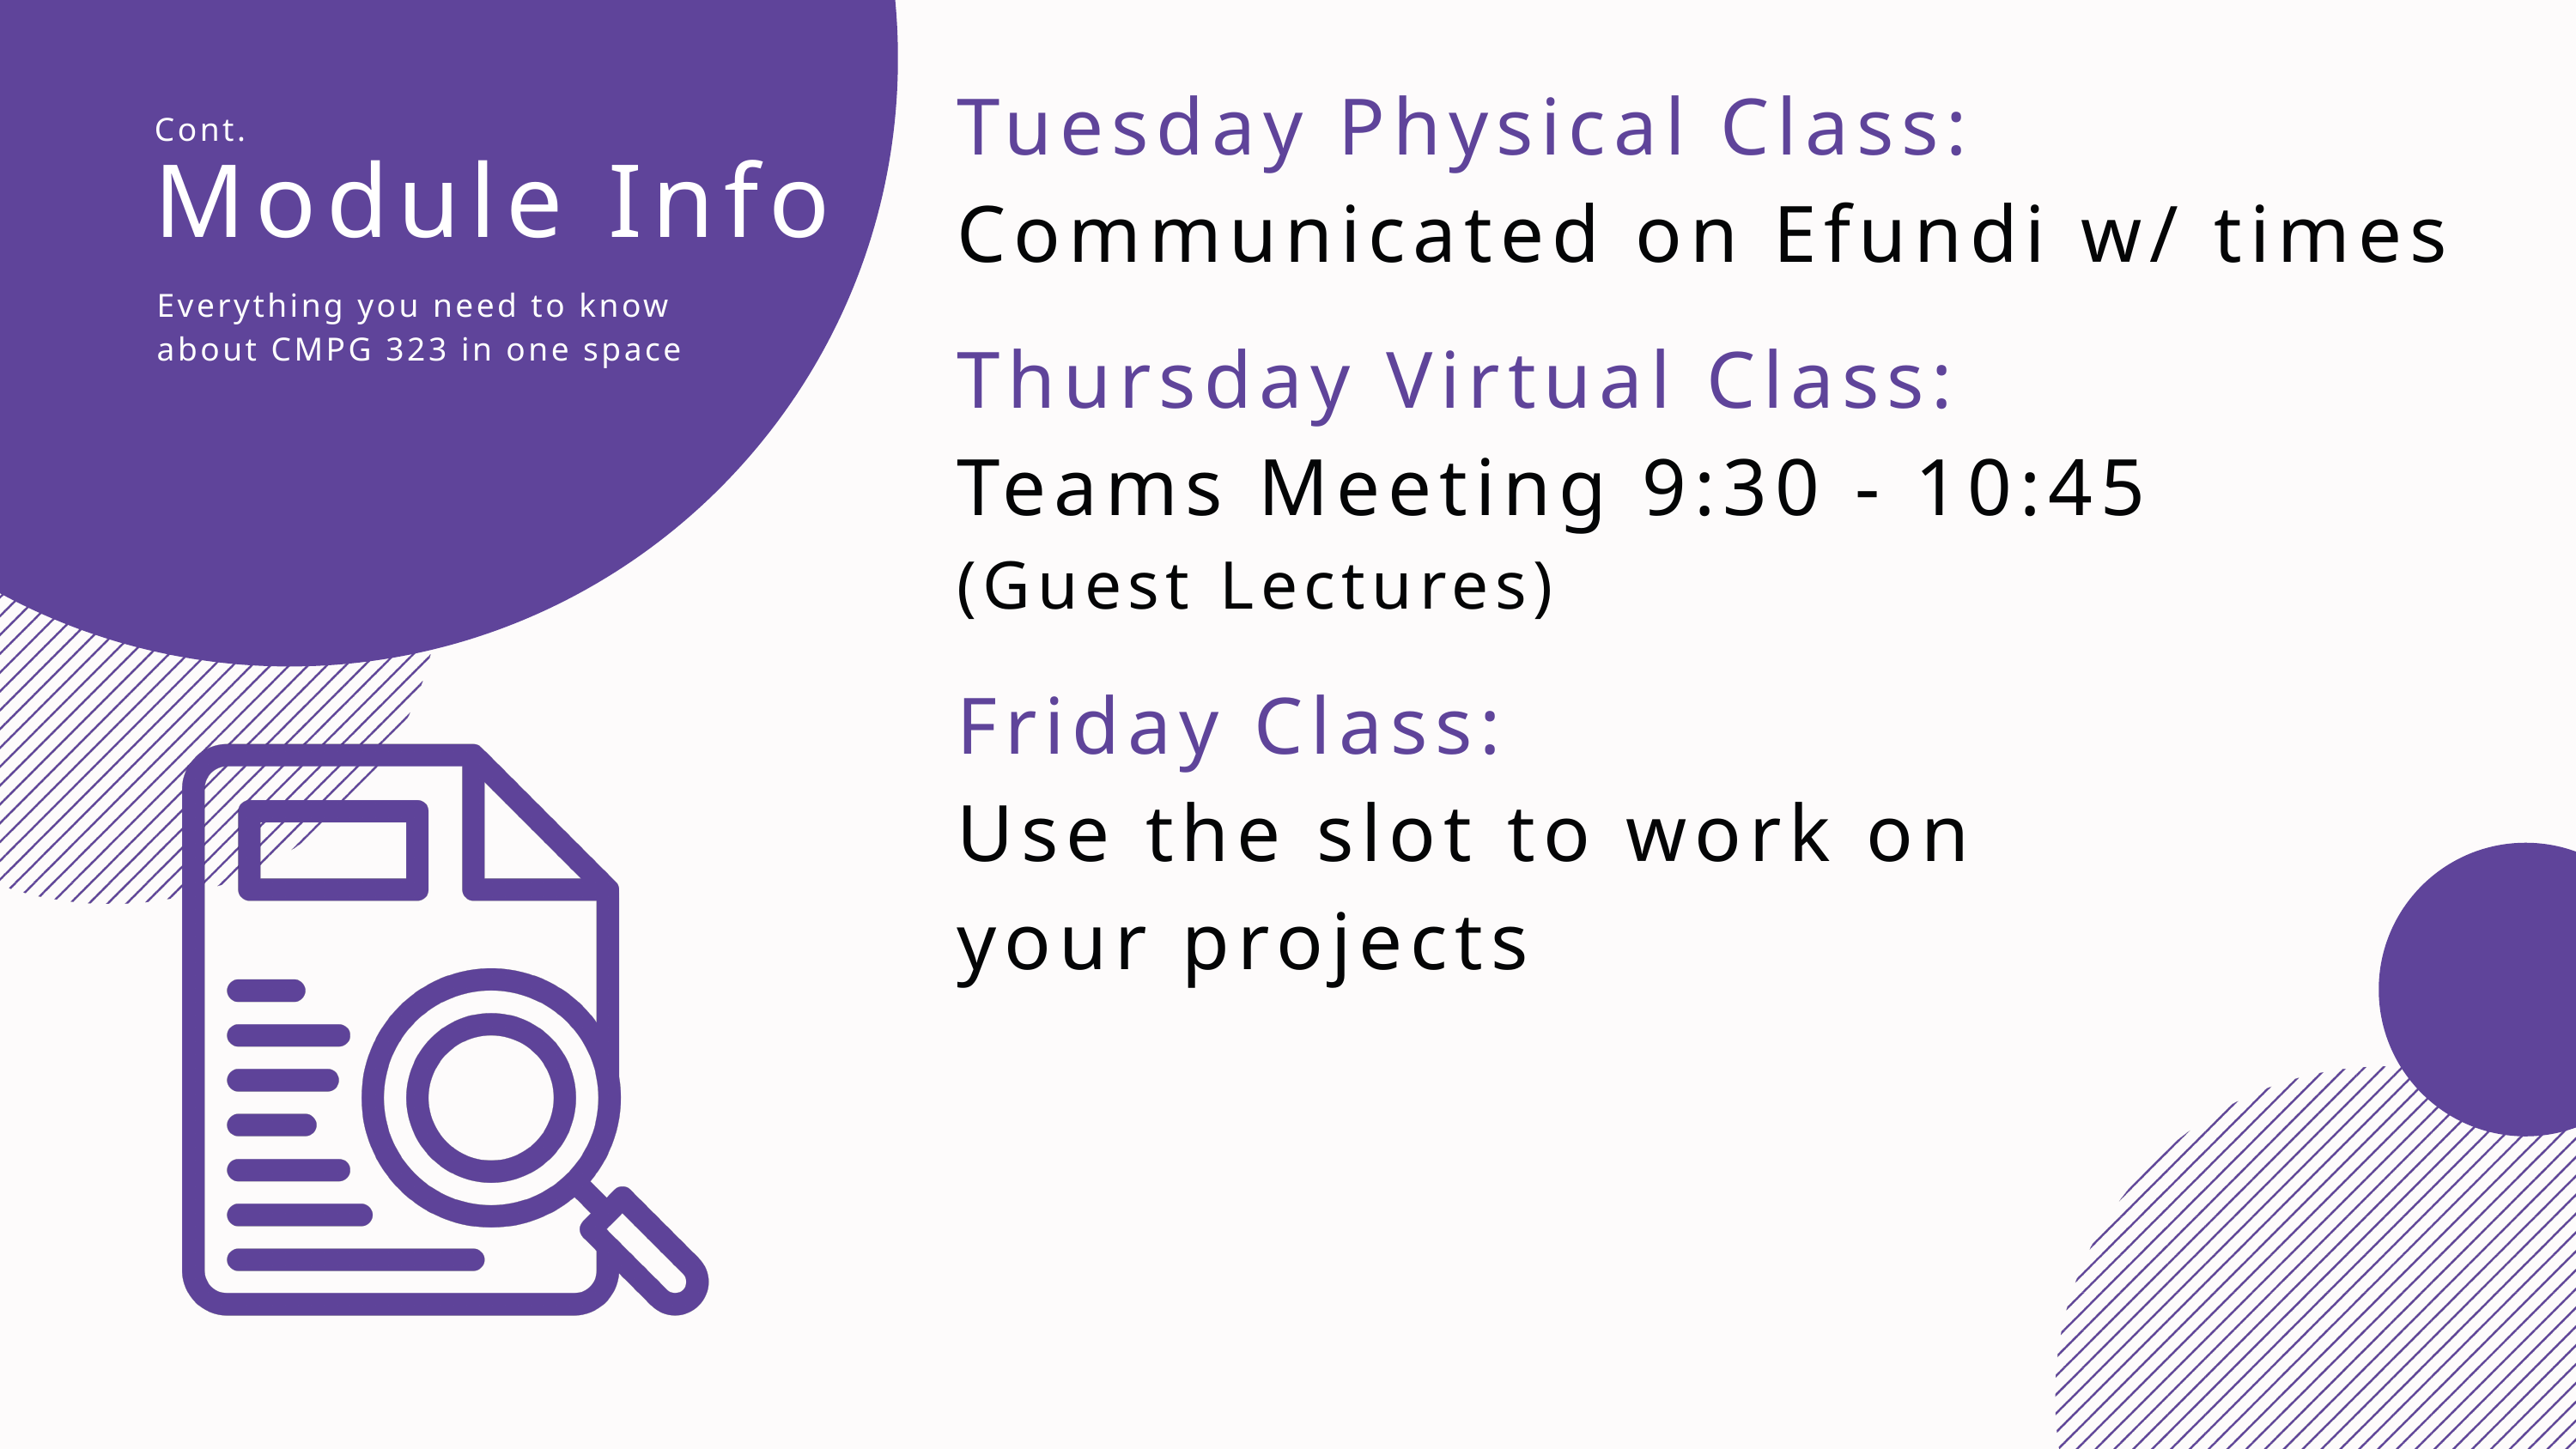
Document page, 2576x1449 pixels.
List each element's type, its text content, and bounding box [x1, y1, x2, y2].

text_box Friday Class: Use the slot to work on your projects [957, 662, 2047, 985]
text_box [2379, 842, 2576, 1137]
text_box [182, 738, 712, 1319]
text_box [0, 675, 440, 904]
text_box Thursday Virtual Class: Teams Meeting 9:30 - 10:45 (Guest Lectures) [957, 316, 2503, 622]
text_box Tuesday Physical Class: Communicated on Efundi w/ times [957, 63, 2503, 279]
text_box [0, 0, 898, 667]
text_box [2055, 1066, 2576, 1449]
